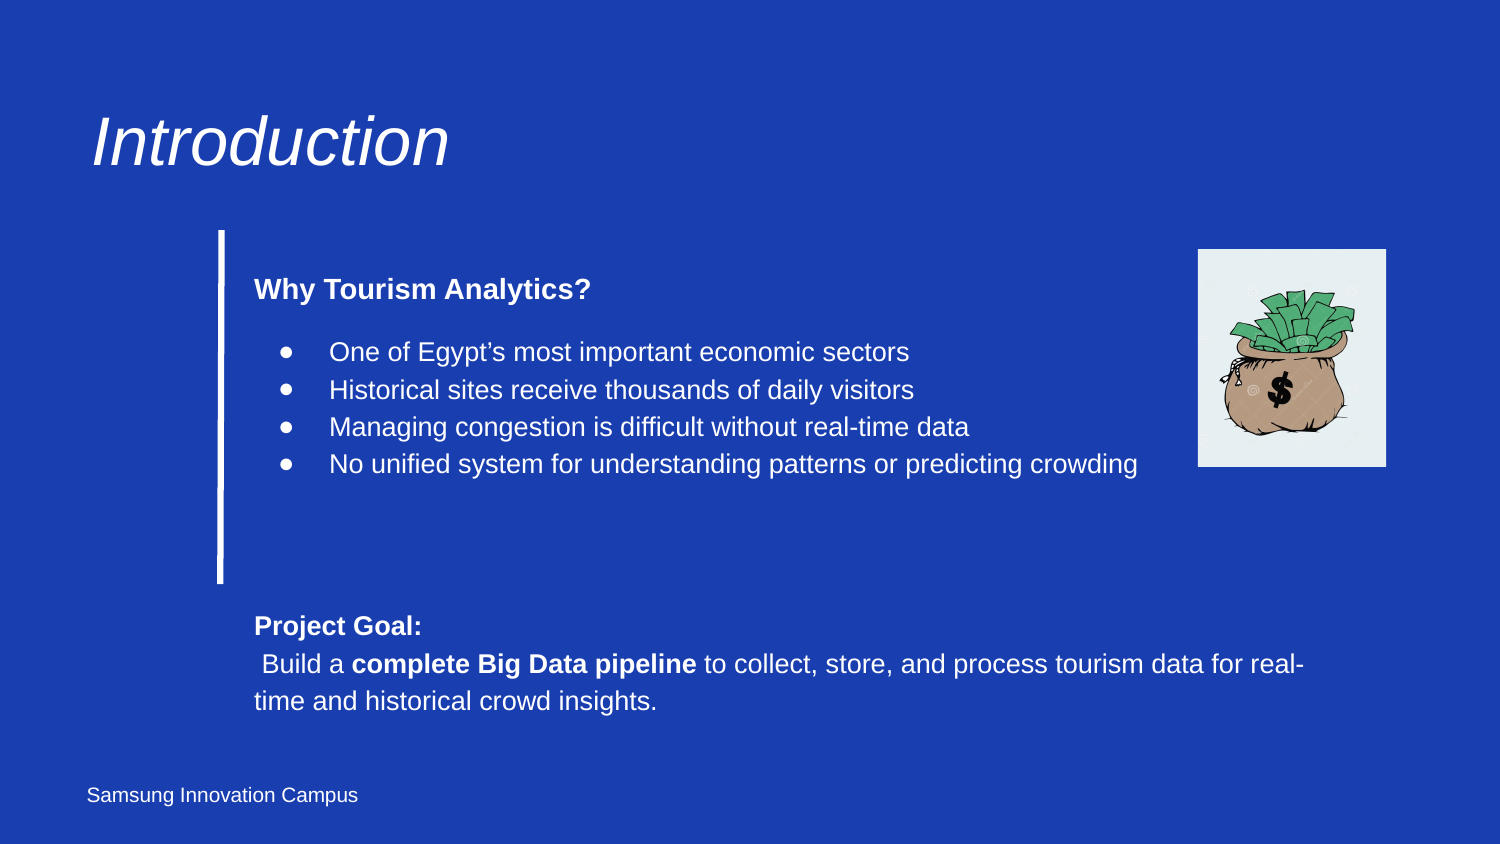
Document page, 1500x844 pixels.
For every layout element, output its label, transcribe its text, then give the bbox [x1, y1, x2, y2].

text_box Why Tourism Analytics? One of Egypt’s most important economic sectors Historical sites receive thousands of daily visitors Managing congestion is difficult without real-time data No unified system for understanding patterns or predicting crowding Project Goal: Build a complete Big Data pipeline to collect, store, and process tourism data for real-time and historical crowd insights. [239, 249, 1356, 543]
picture [1197, 249, 1387, 467]
text_box Introduction [91, 97, 954, 181]
